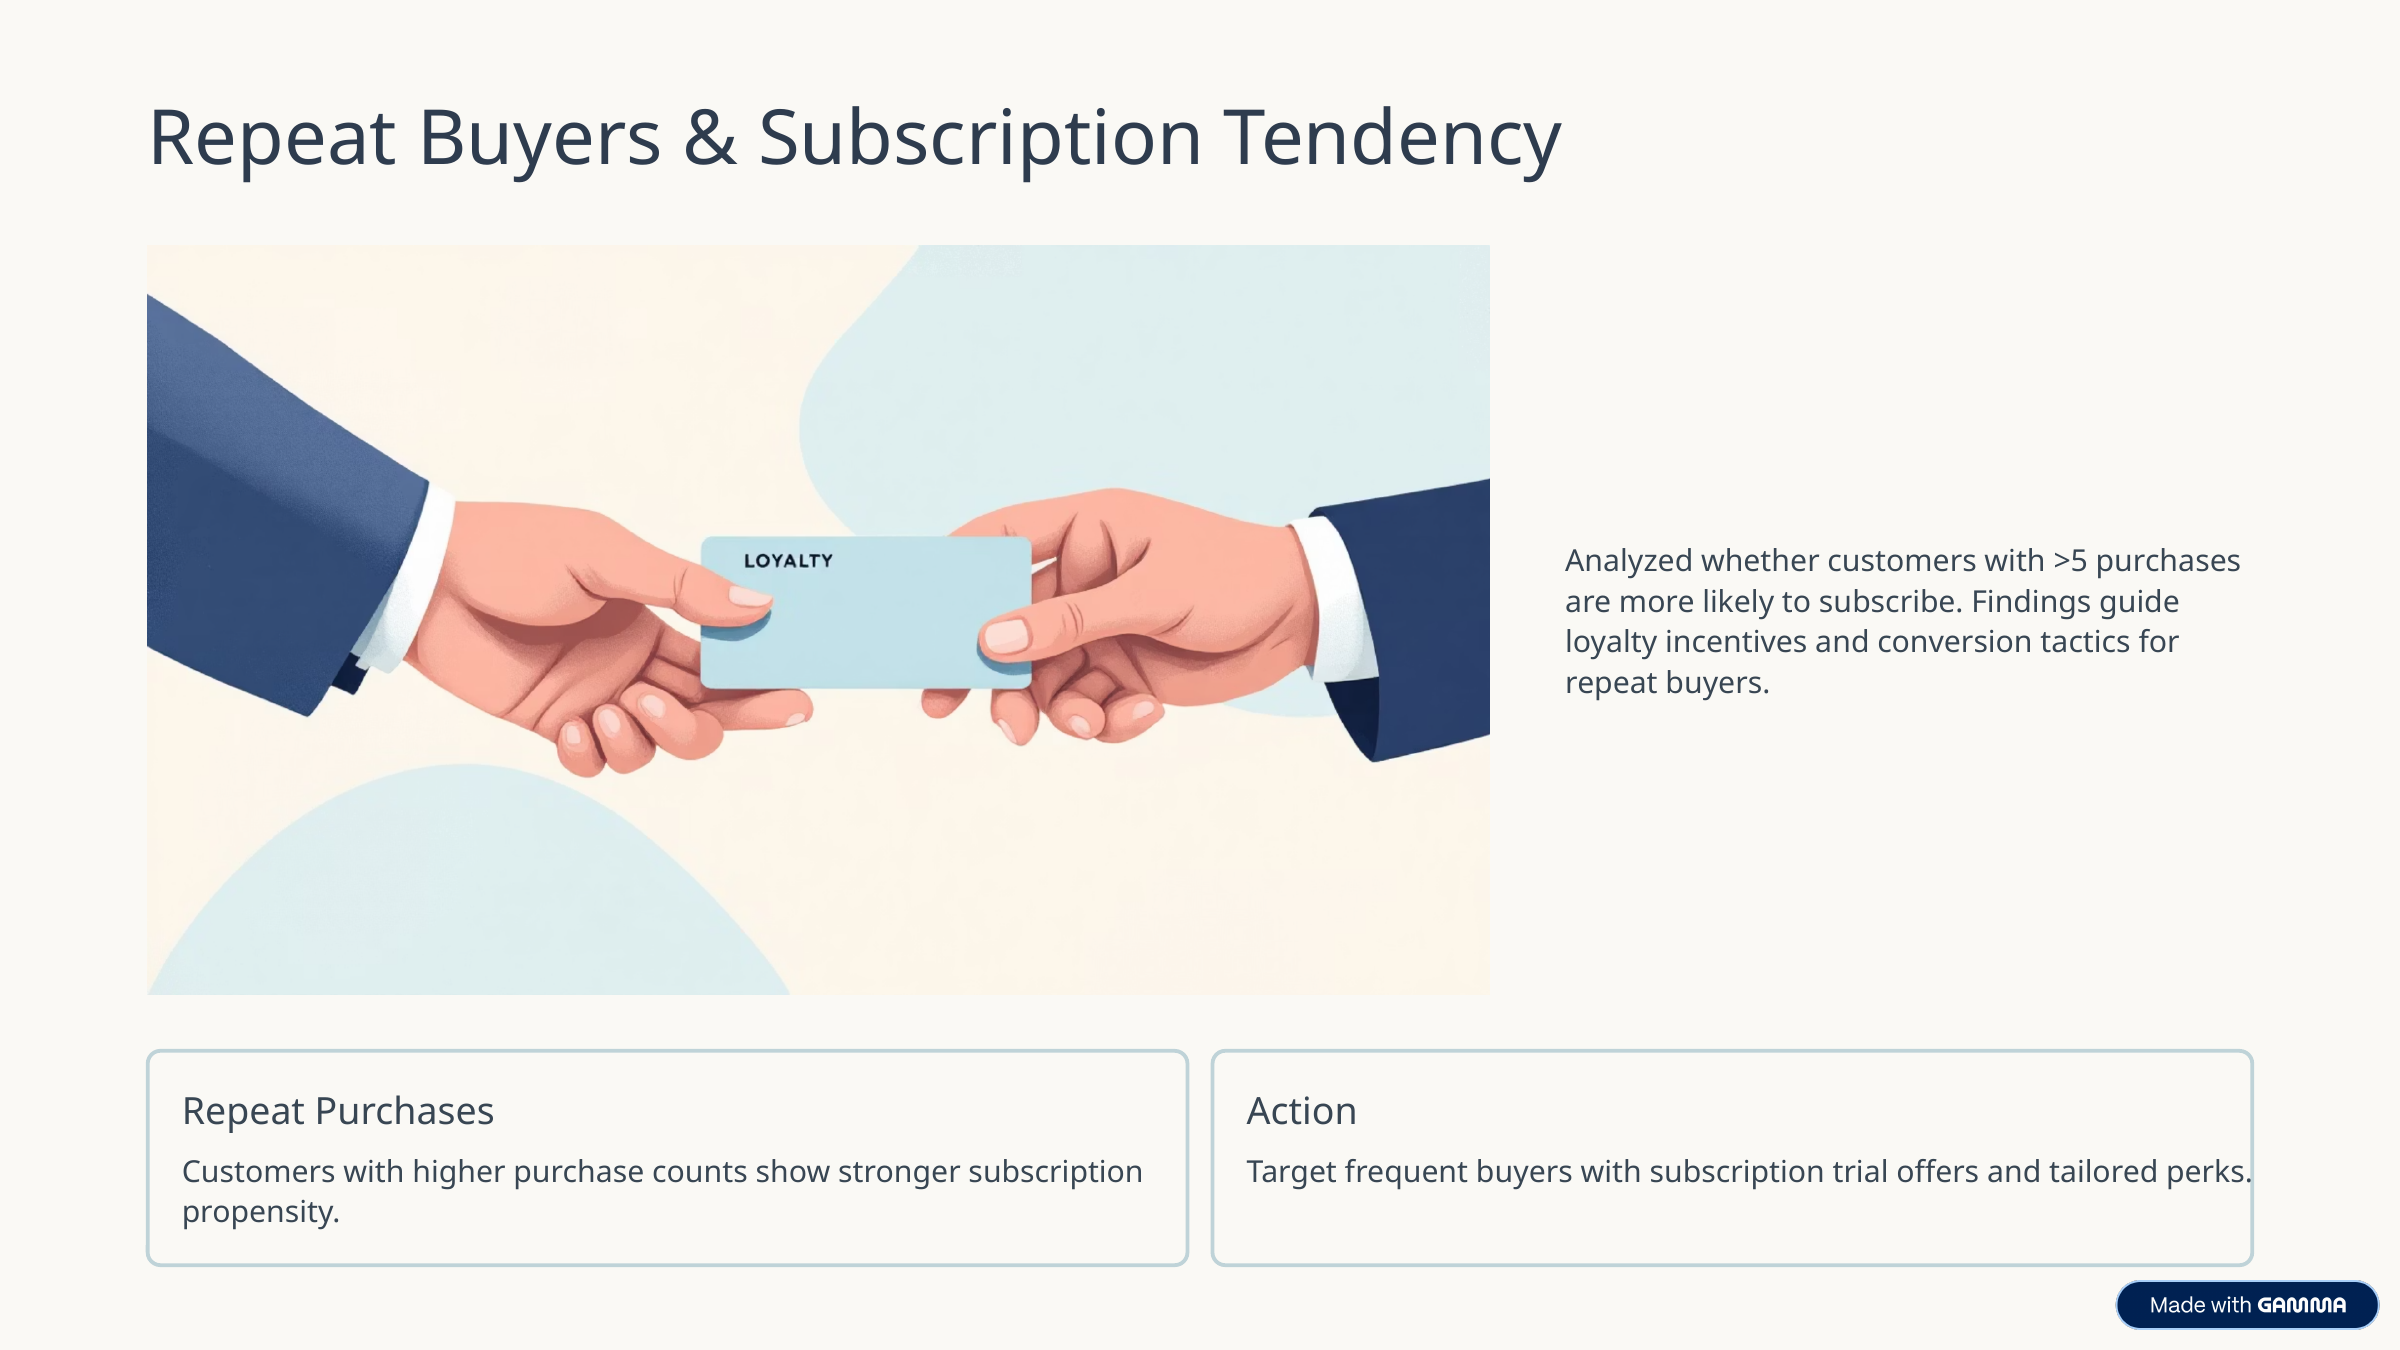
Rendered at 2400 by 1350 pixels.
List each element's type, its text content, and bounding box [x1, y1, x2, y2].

text_box Analyzed whether customers with >5 purchases are more likely to subscribe. Findings guide loyalty incentives and conversion tactics for repeat buyers. [1565, 536, 2254, 704]
text_box [1212, 1050, 2253, 1266]
text_box Customers with higher purchase counts show stronger subscription propensity. [181, 1147, 1154, 1231]
text_box Repeat Purchases [181, 1085, 564, 1133]
text_box Action [1246, 1085, 1628, 1133]
picture [147, 245, 1490, 995]
text_box Target frequent buyers with subscription trial offers and tailored perks. [1246, 1147, 2218, 1190]
text_box [147, 1050, 1188, 1266]
text_box Repeat Buyers & Subscription Tendency [147, 84, 1544, 180]
picture [2106, 1271, 2389, 1339]
